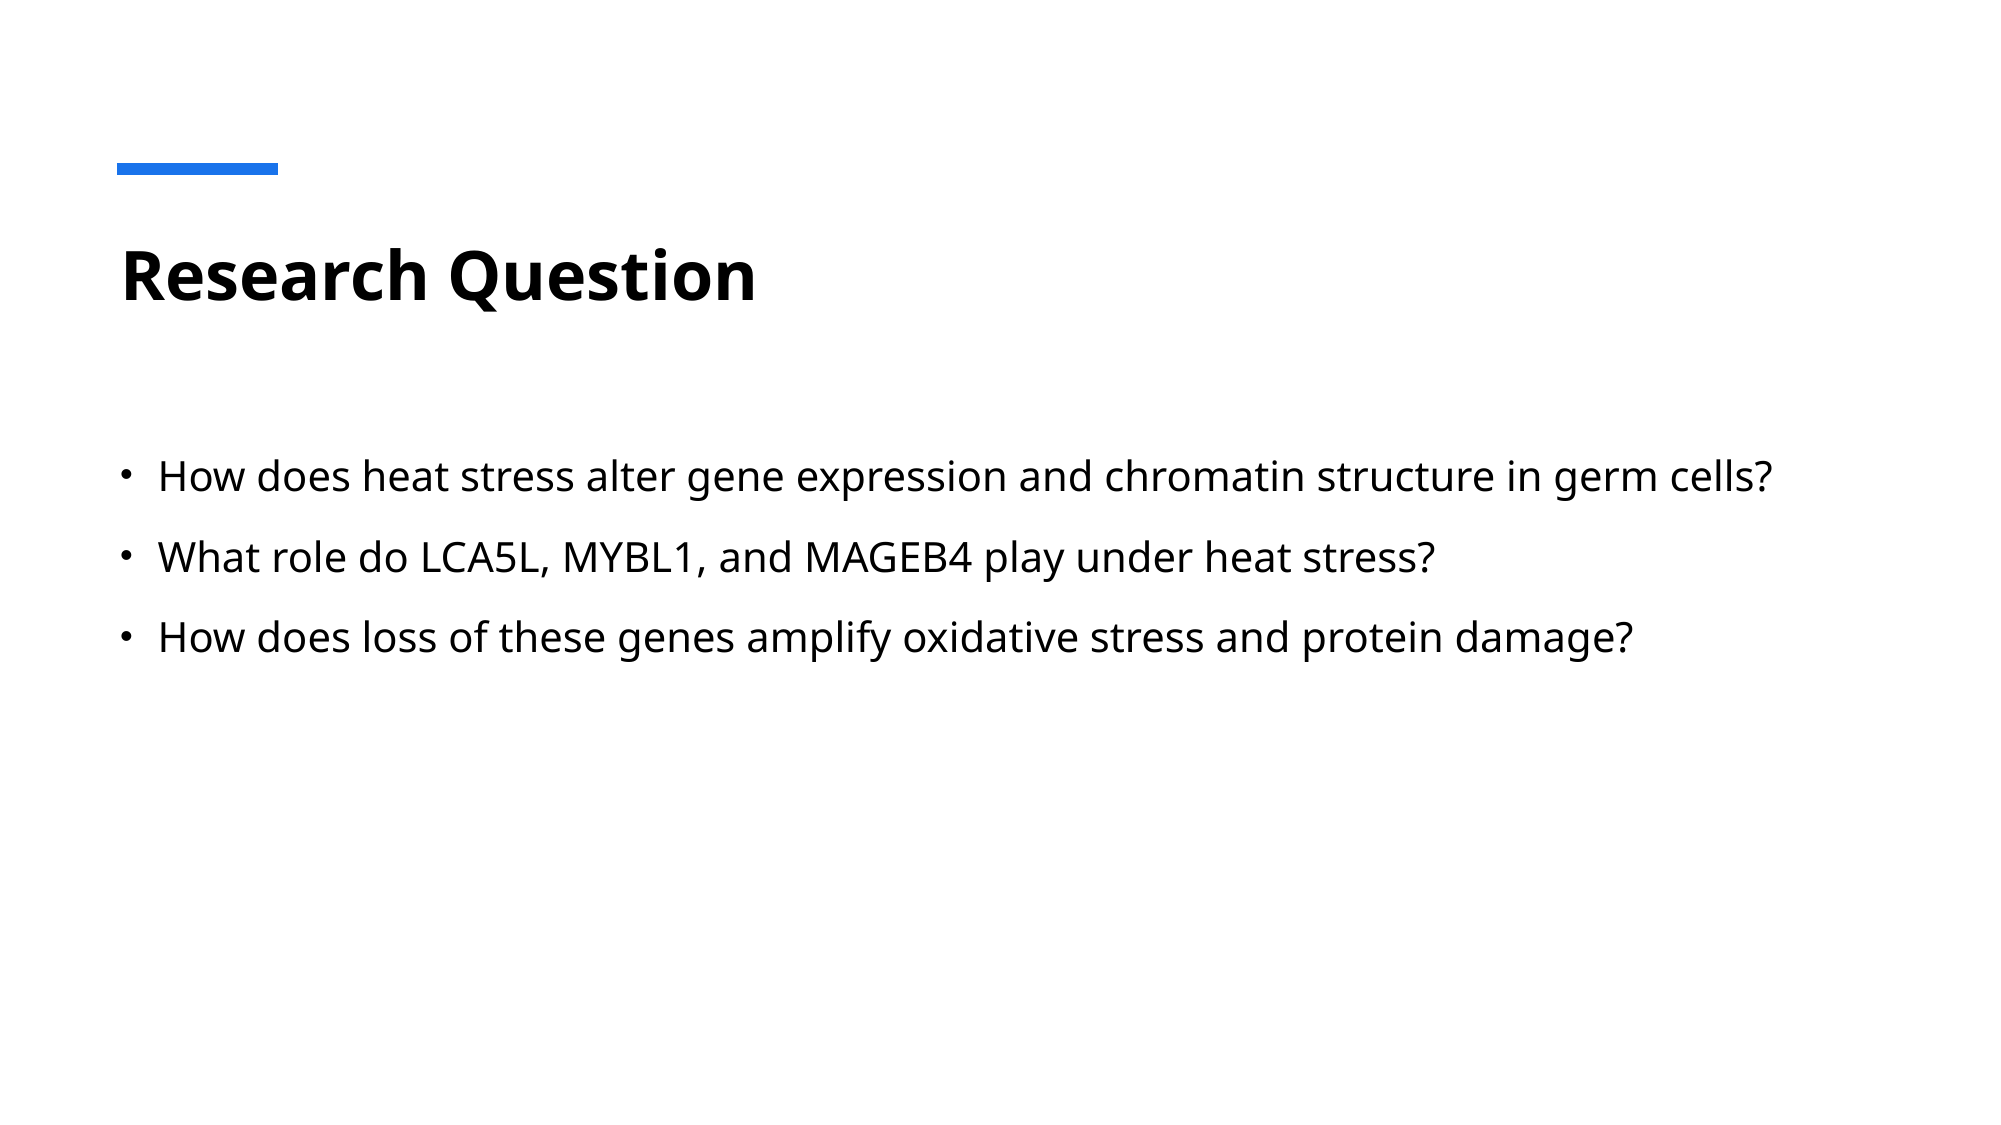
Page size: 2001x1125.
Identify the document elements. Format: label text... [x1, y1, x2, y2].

list How does heat stress alter gene expression and chromatin structure in germ cells? What role do LCA5L, MYBL1, and MAGEB4 play under heat stress? How does loss of these genes amplify oxidative stress and protein damage? [105, 431, 1892, 1017]
title Research Question [105, 224, 1892, 405]
